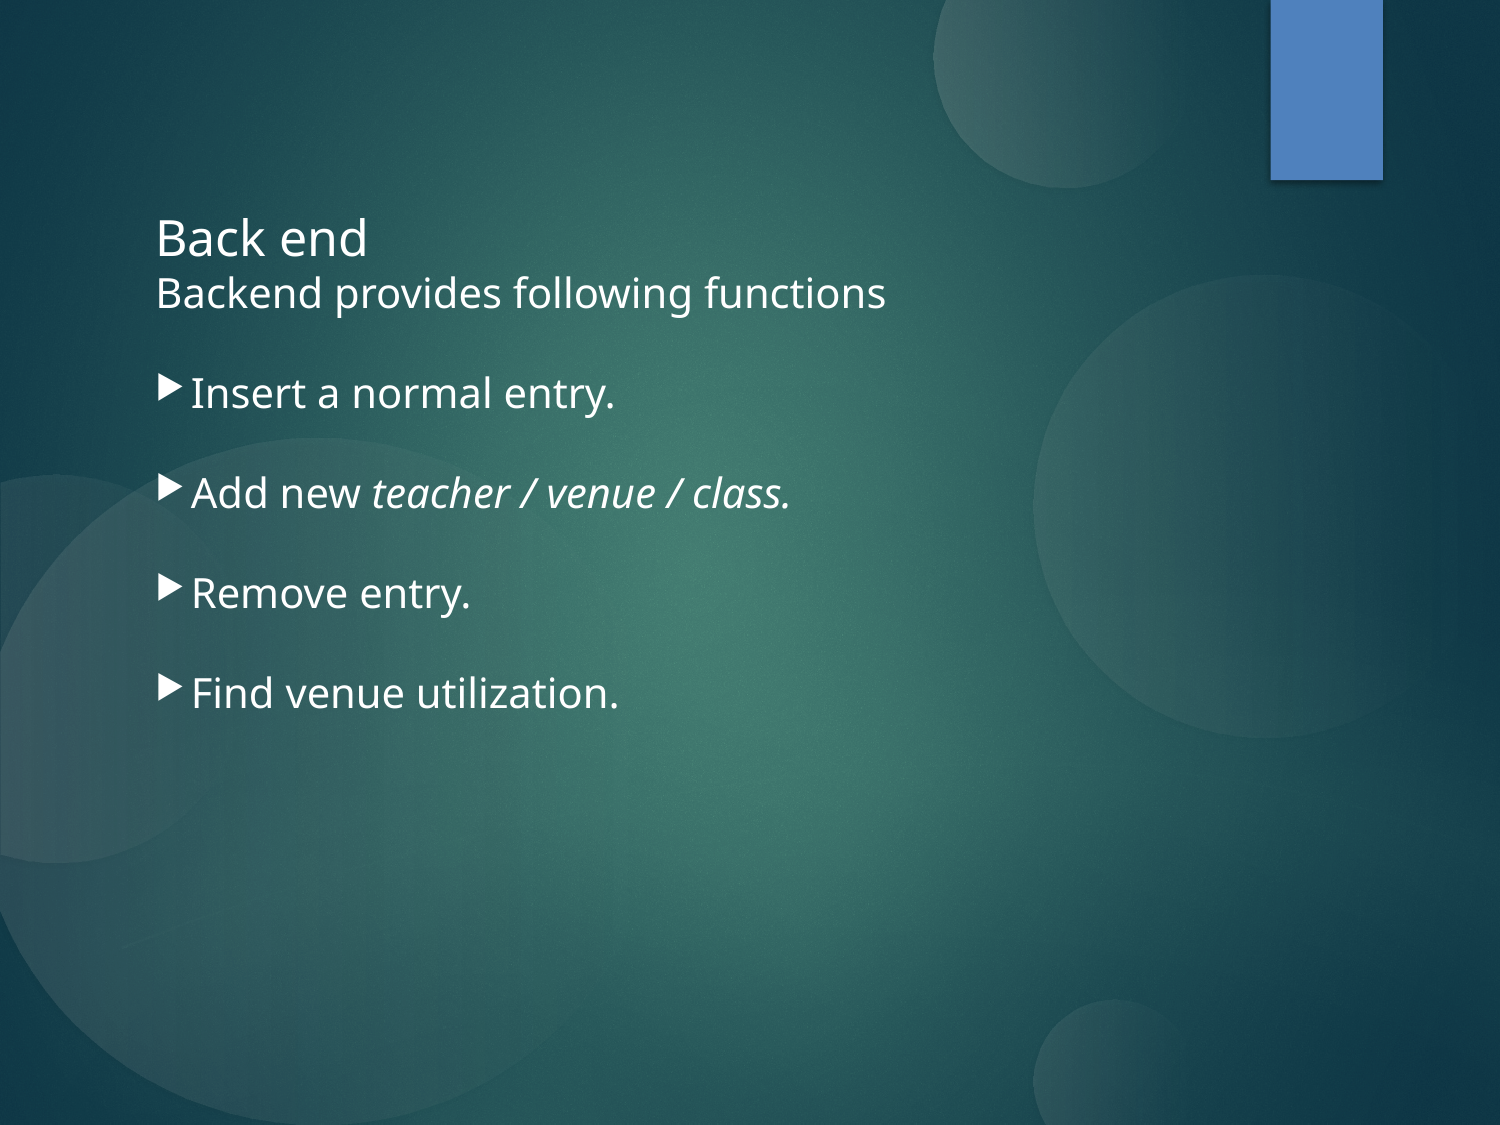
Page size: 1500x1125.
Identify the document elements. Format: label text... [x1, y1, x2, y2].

picture [0, 0, 1500, 1125]
text_box Back end Backend provides following functions Insert a normal entry. Add new teacher / venue / class. Remove entry. Find venue utilization. [140, 199, 1242, 955]
